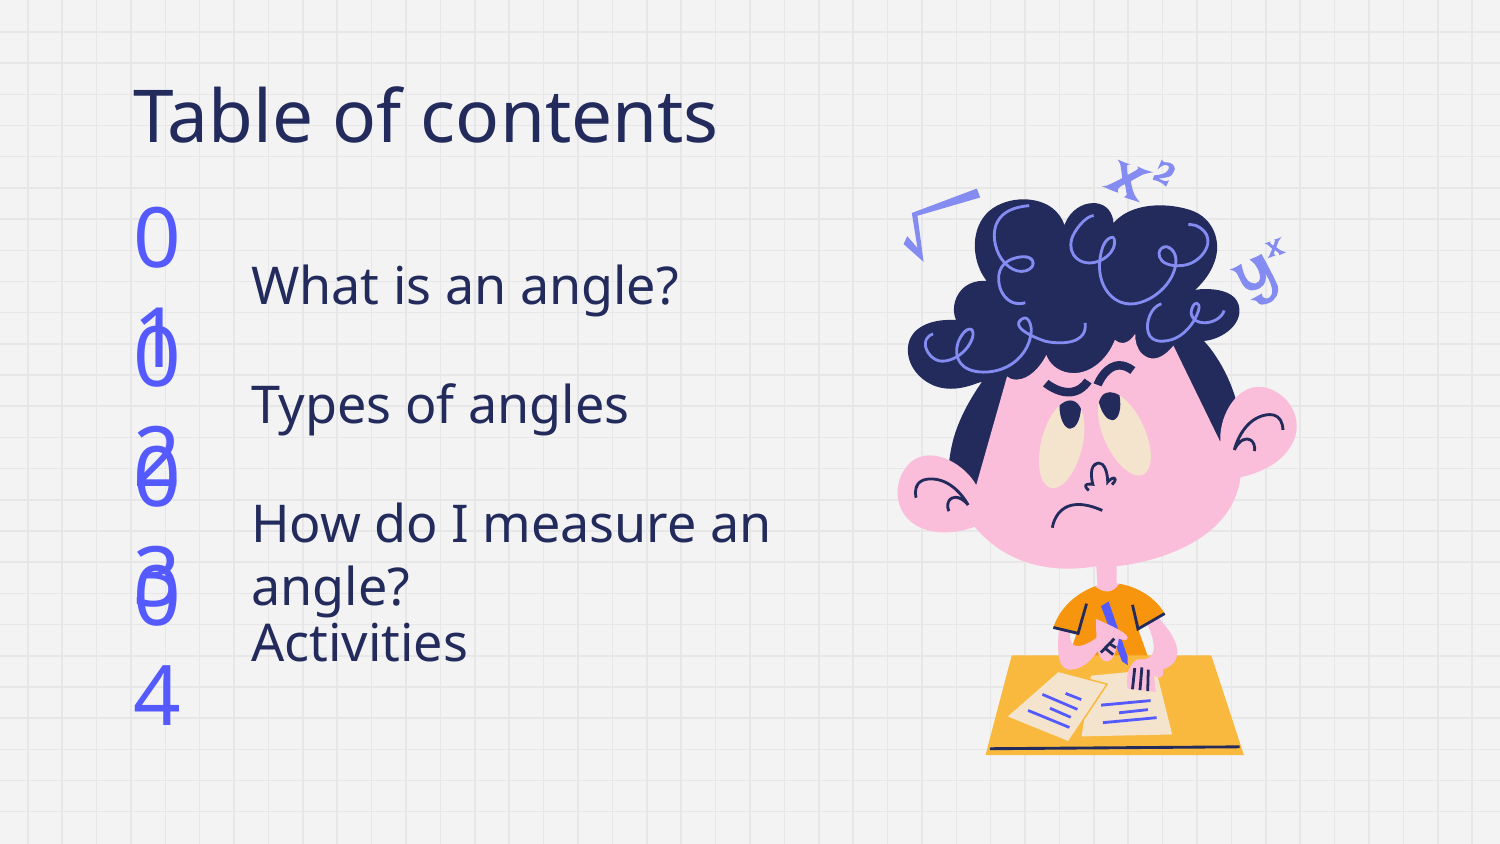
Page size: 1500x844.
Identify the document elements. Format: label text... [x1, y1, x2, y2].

title 02 [118, 356, 237, 451]
title 04 [118, 594, 237, 690]
title What is an angle? [237, 237, 798, 332]
title 03 [118, 475, 237, 571]
title Activities [237, 594, 798, 690]
title 01 [118, 237, 237, 332]
title Table of contents [118, 54, 1382, 160]
title Types of angles [237, 356, 798, 451]
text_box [891, 159, 1304, 756]
title How do I measure an angle? [237, 475, 828, 571]
